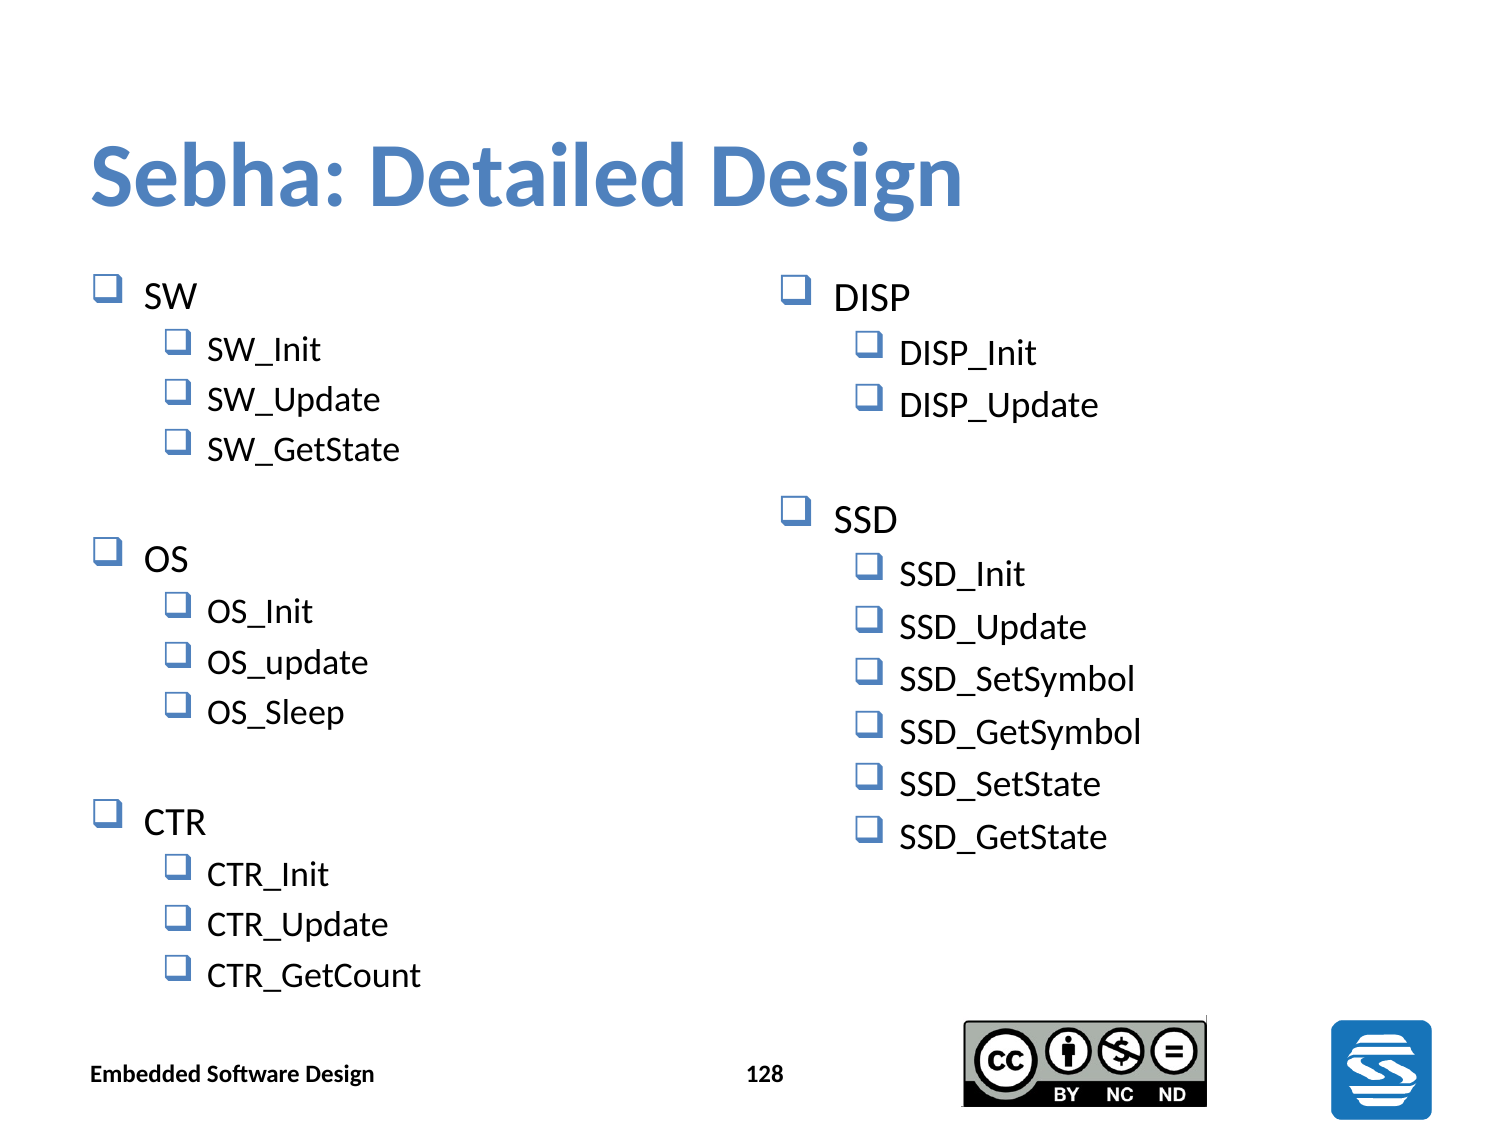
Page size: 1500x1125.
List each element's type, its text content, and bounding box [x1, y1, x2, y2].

picture [1331, 1020, 1432, 1120]
footer Embedded Software Design [75, 1042, 607, 1103]
picture [961, 1015, 1207, 1107]
title Sebha: Detailed Design [75, 45, 1425, 233]
slide_number 128 [676, 1042, 854, 1103]
list SW SW_Init SW_Update SW_GetState OS OS_Init OS_update OS_Sleep CTR CTR_Init CTR_Update CTR_GetCount [75, 262, 738, 1005]
list DISP DISP_Init DISP_Update SSD SSD_Init SSD_Update SSD_SetSymbol SSD_GetSymbol SSD_SetState SSD_GetState [762, 262, 1425, 1005]
